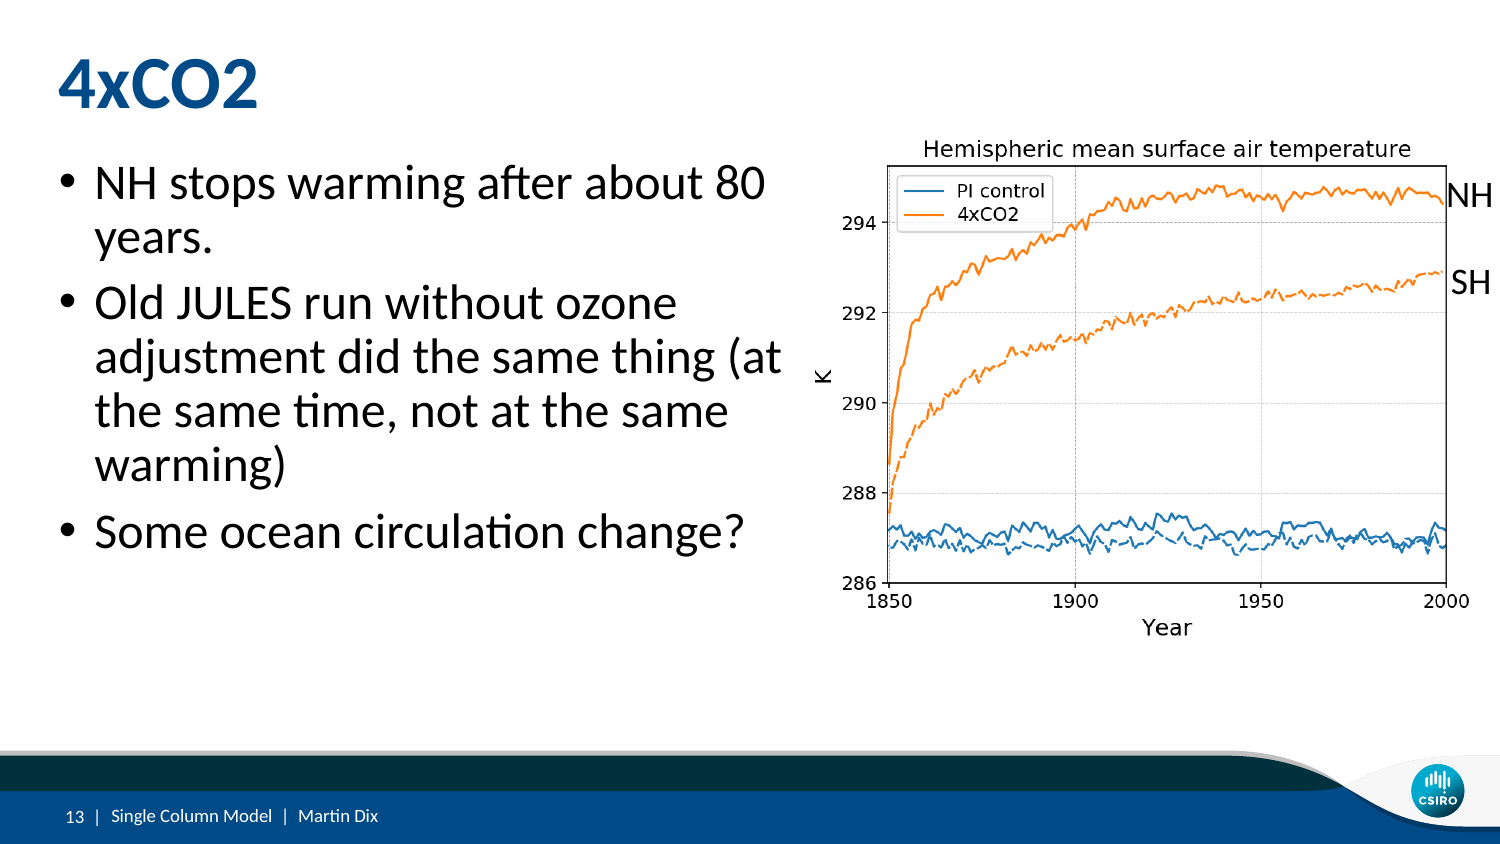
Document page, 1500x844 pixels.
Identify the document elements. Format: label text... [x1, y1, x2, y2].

slide_number 13 | [54, 807, 102, 824]
title 4xCO2 [58, 33, 1447, 139]
picture [774, 101, 1500, 643]
list NH stops warming after about 80 years. Old JULES run without ozone adjustment did the same thing (at the same time, not at the same warming) Some ocean circulation change? [58, 156, 786, 719]
footer Single Column Model | Martin Dix [111, 807, 1110, 824]
